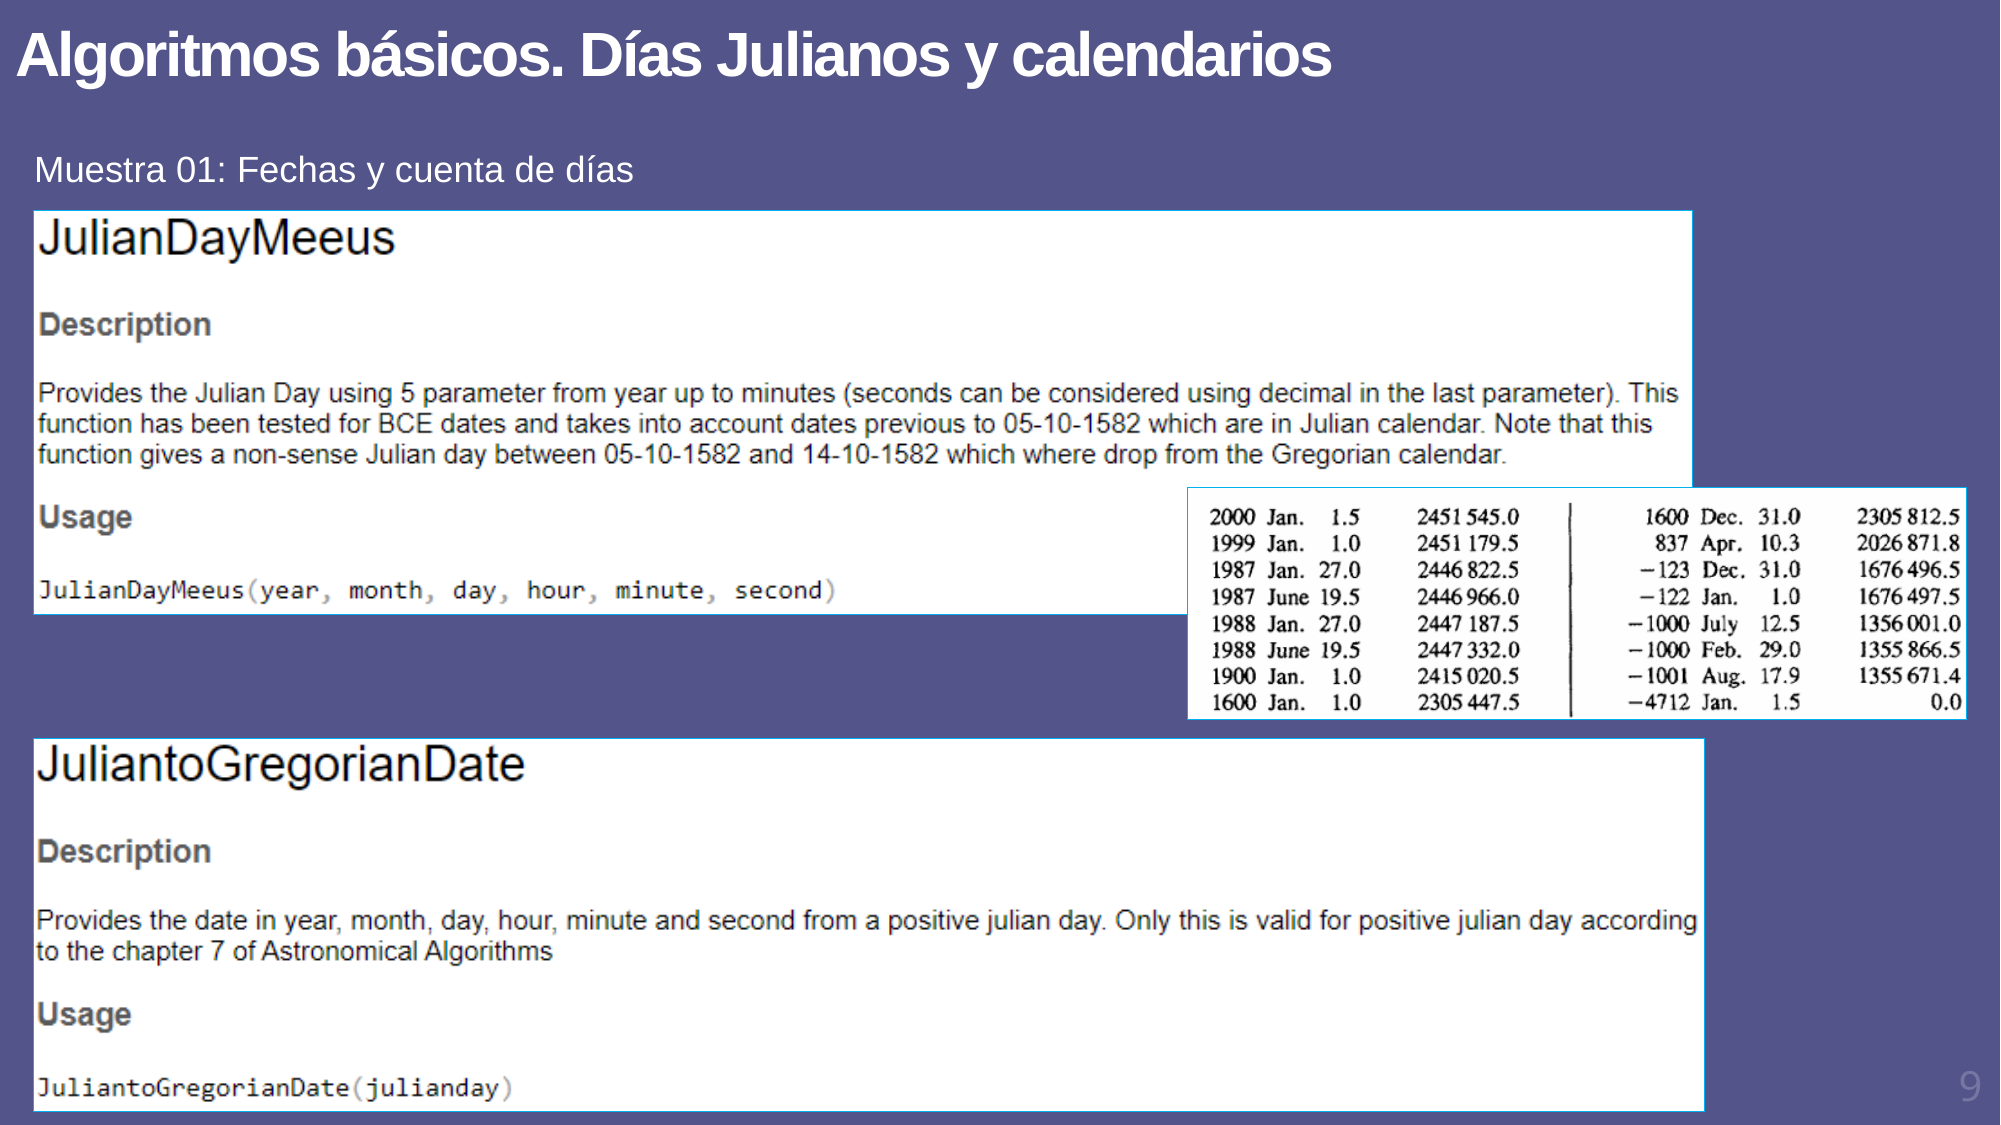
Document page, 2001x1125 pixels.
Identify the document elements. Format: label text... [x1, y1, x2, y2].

slide_number 9 [1902, 1046, 1998, 1125]
text_box Muestra 01: Fechas y cuenta de días [19, 138, 1981, 198]
picture [35, 212, 1691, 613]
title Algoritmos básicos. Días Julianos y calendarios [0, 3, 2000, 96]
picture [1189, 489, 1965, 718]
picture [35, 740, 1703, 1110]
